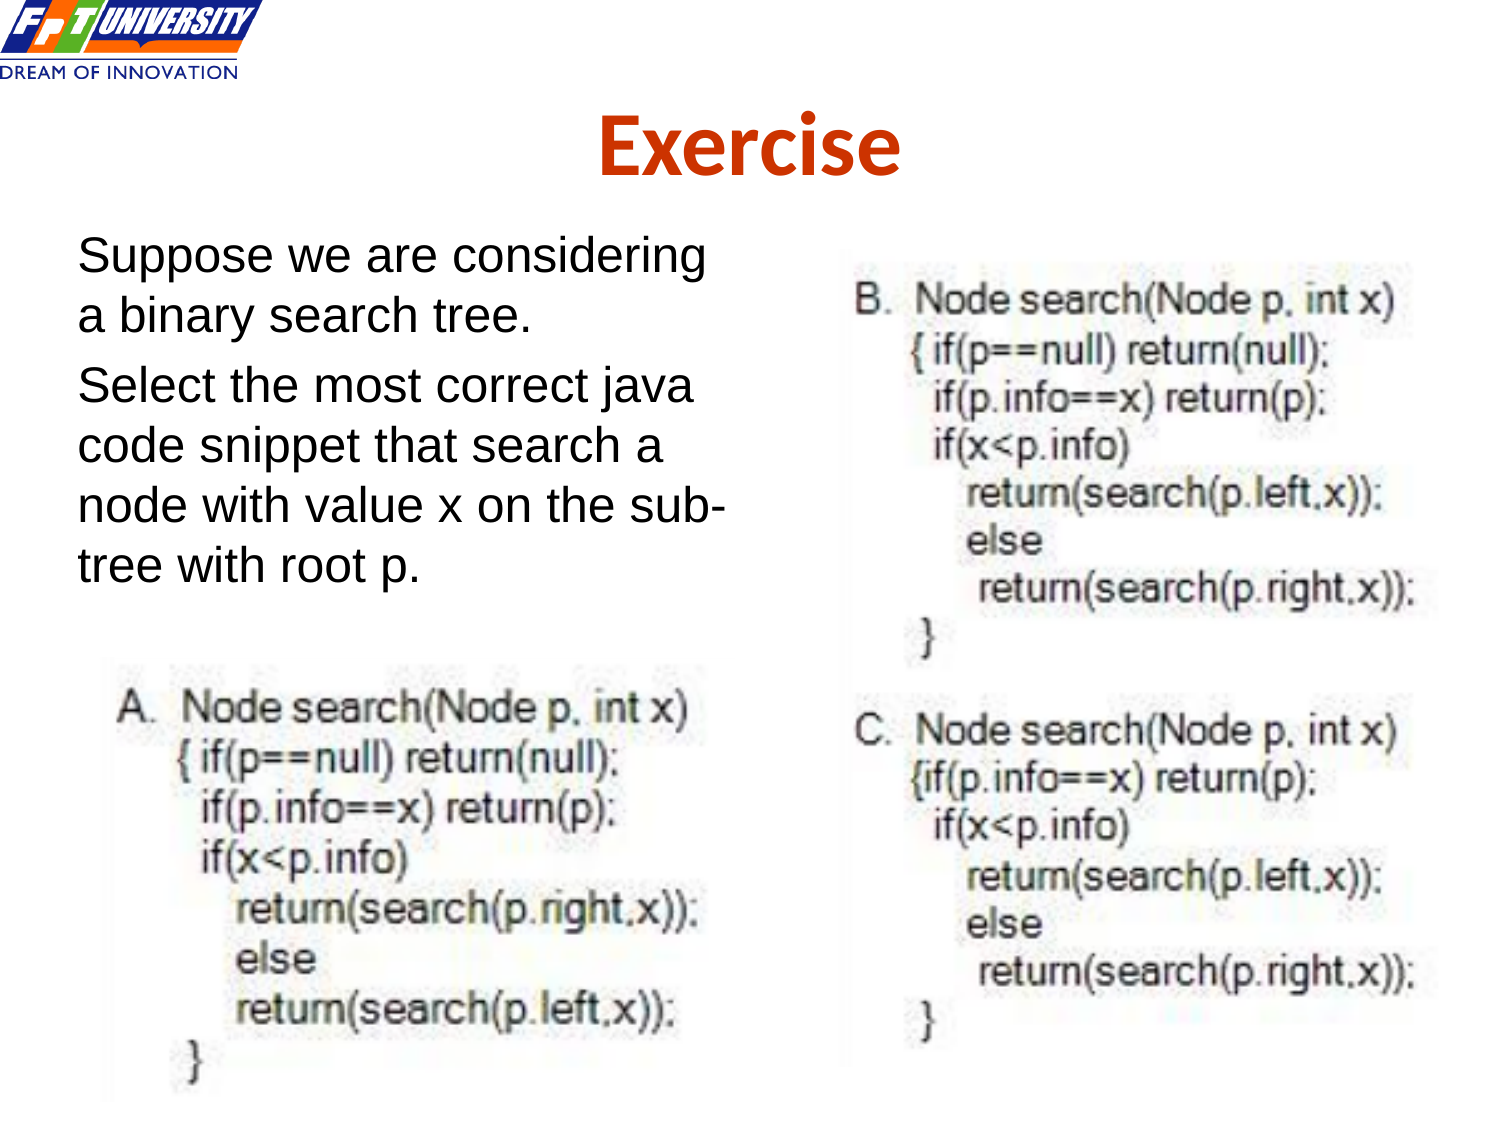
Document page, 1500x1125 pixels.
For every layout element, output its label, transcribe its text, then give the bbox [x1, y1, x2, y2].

title Exercise [74, 44, 1426, 233]
picture [837, 249, 1439, 1067]
picture [99, 657, 735, 1102]
list Suppose we are considering a binary search tree. Select the most correct java code snippet that search a node with value x on the sub-tree with root p. [62, 215, 763, 659]
picture [0, 0, 263, 79]
